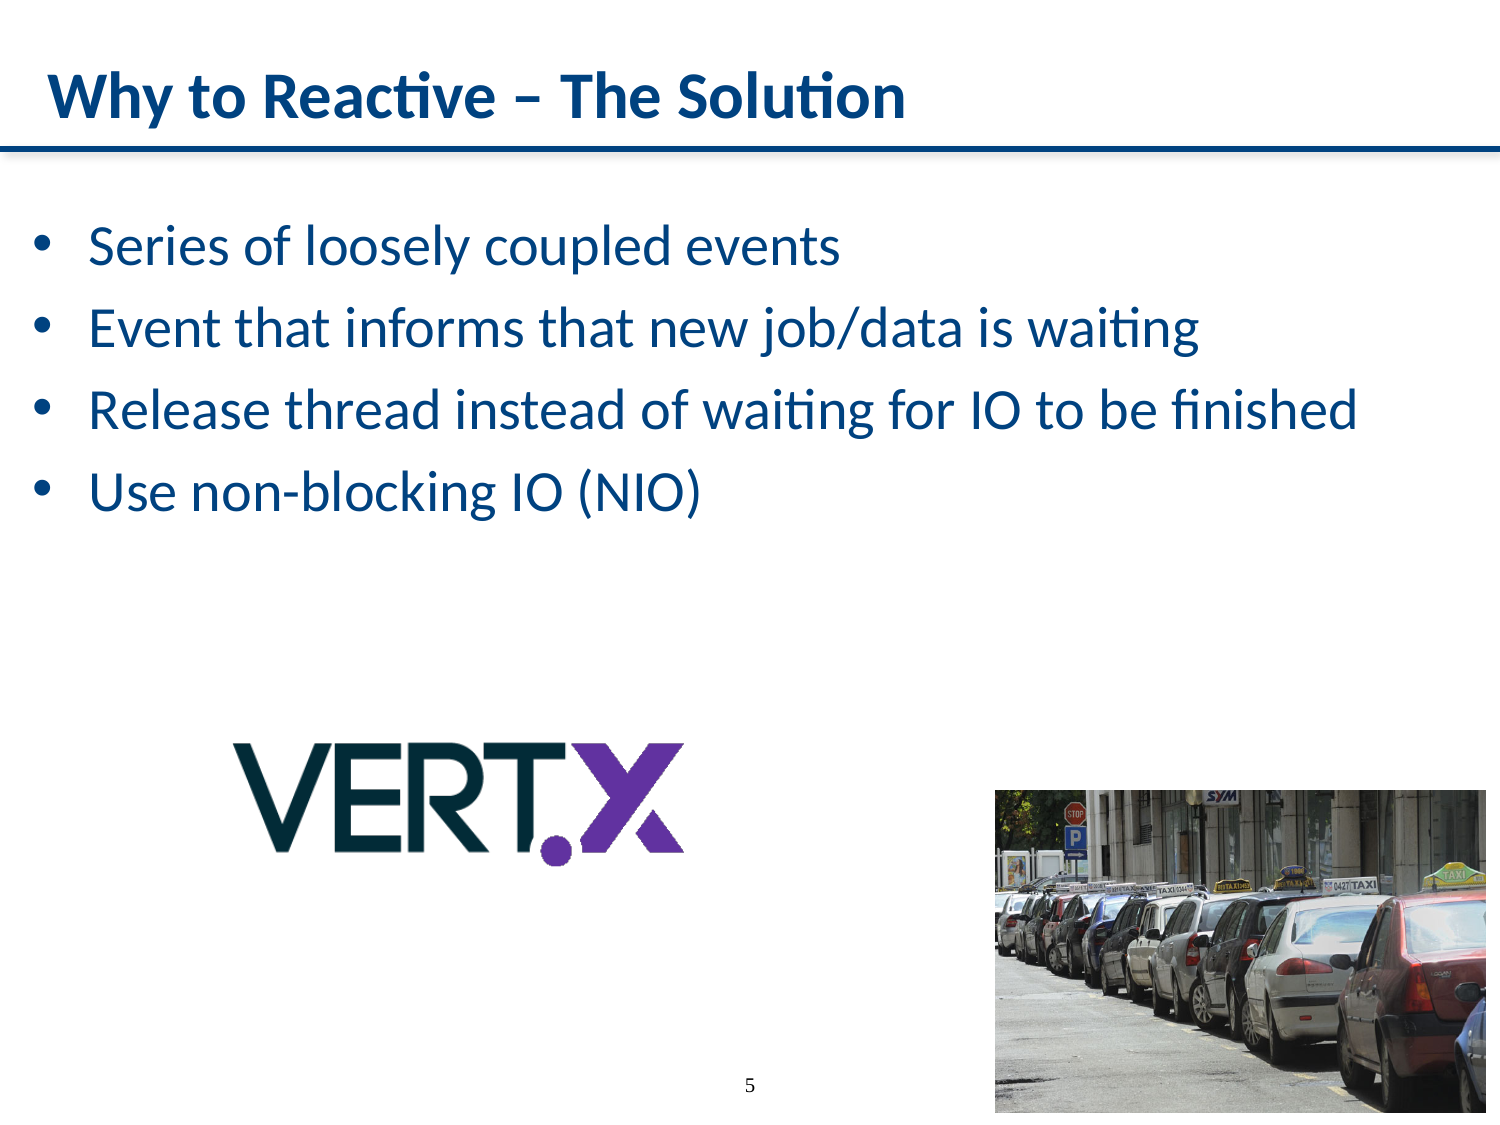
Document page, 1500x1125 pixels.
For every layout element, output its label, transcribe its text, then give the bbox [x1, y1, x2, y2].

title Why to Reactive – The Solution [32, 8, 1472, 148]
picture [994, 789, 1487, 1114]
slide_number 5 [716, 1042, 784, 1125]
picture [232, 737, 684, 874]
list Series of loosely coupled events Event that informs that new job/data is waiting Release thread instead of waiting for IO to be finished Use non-blocking IO (NIO) [32, 207, 1472, 1024]
